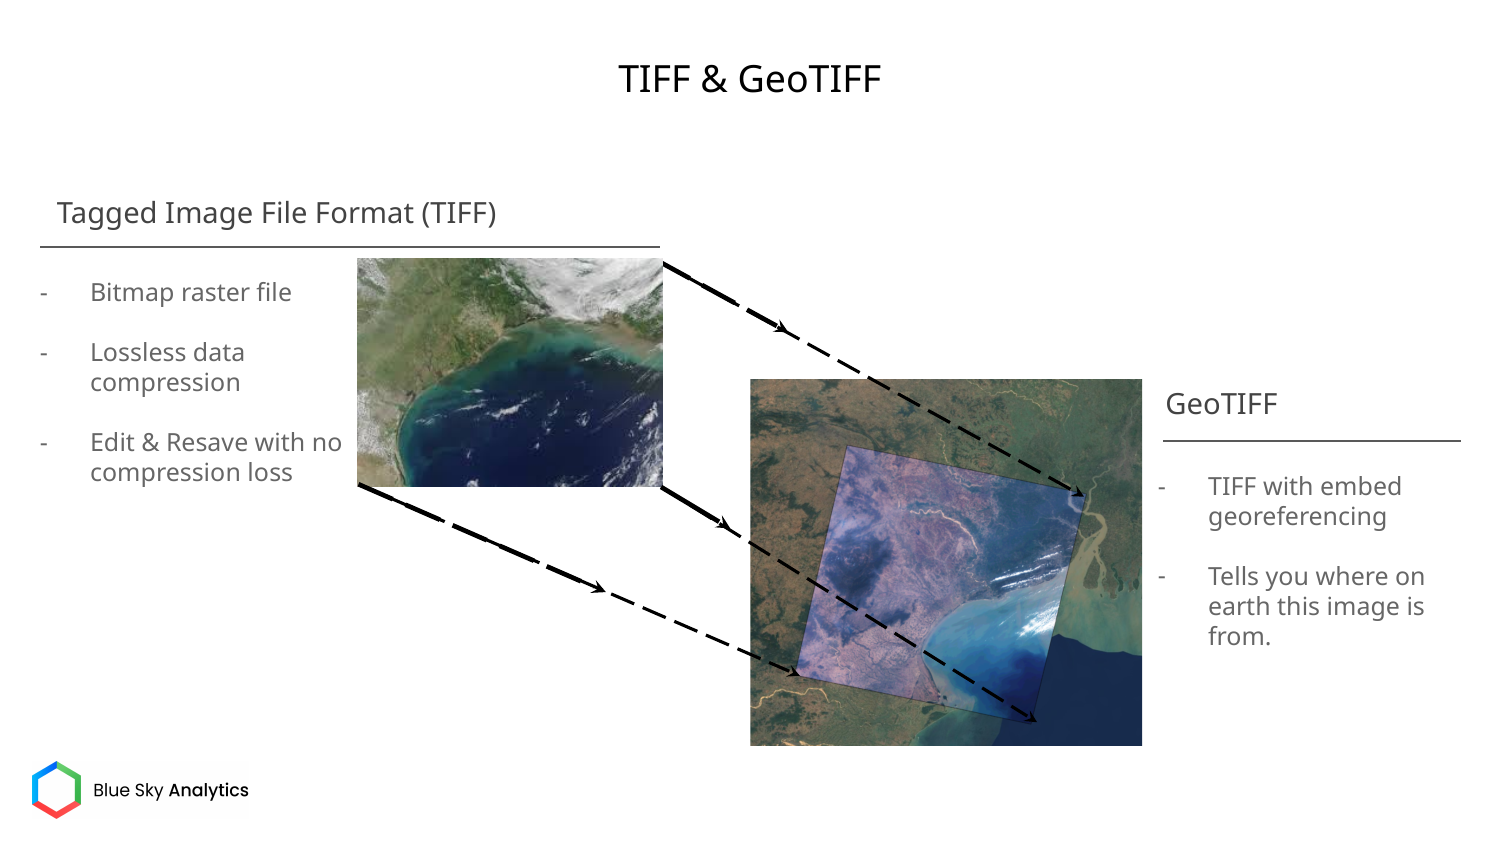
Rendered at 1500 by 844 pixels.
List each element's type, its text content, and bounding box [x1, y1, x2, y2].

text_box Bitmap raster file Lossless data compression Edit & Resave with no compression loss [0, 261, 353, 508]
picture [31, 761, 250, 819]
text_box TIFF with embed georeferencing Tells you where on earth this image is from. [1146, 455, 1476, 746]
text_box GeoTIFF [1150, 370, 1416, 427]
text_box TIFF & GeoTIFF [315, 39, 1185, 97]
text_box Tagged Image File Format (TIFF) [41, 178, 662, 236]
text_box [357, 258, 1143, 746]
